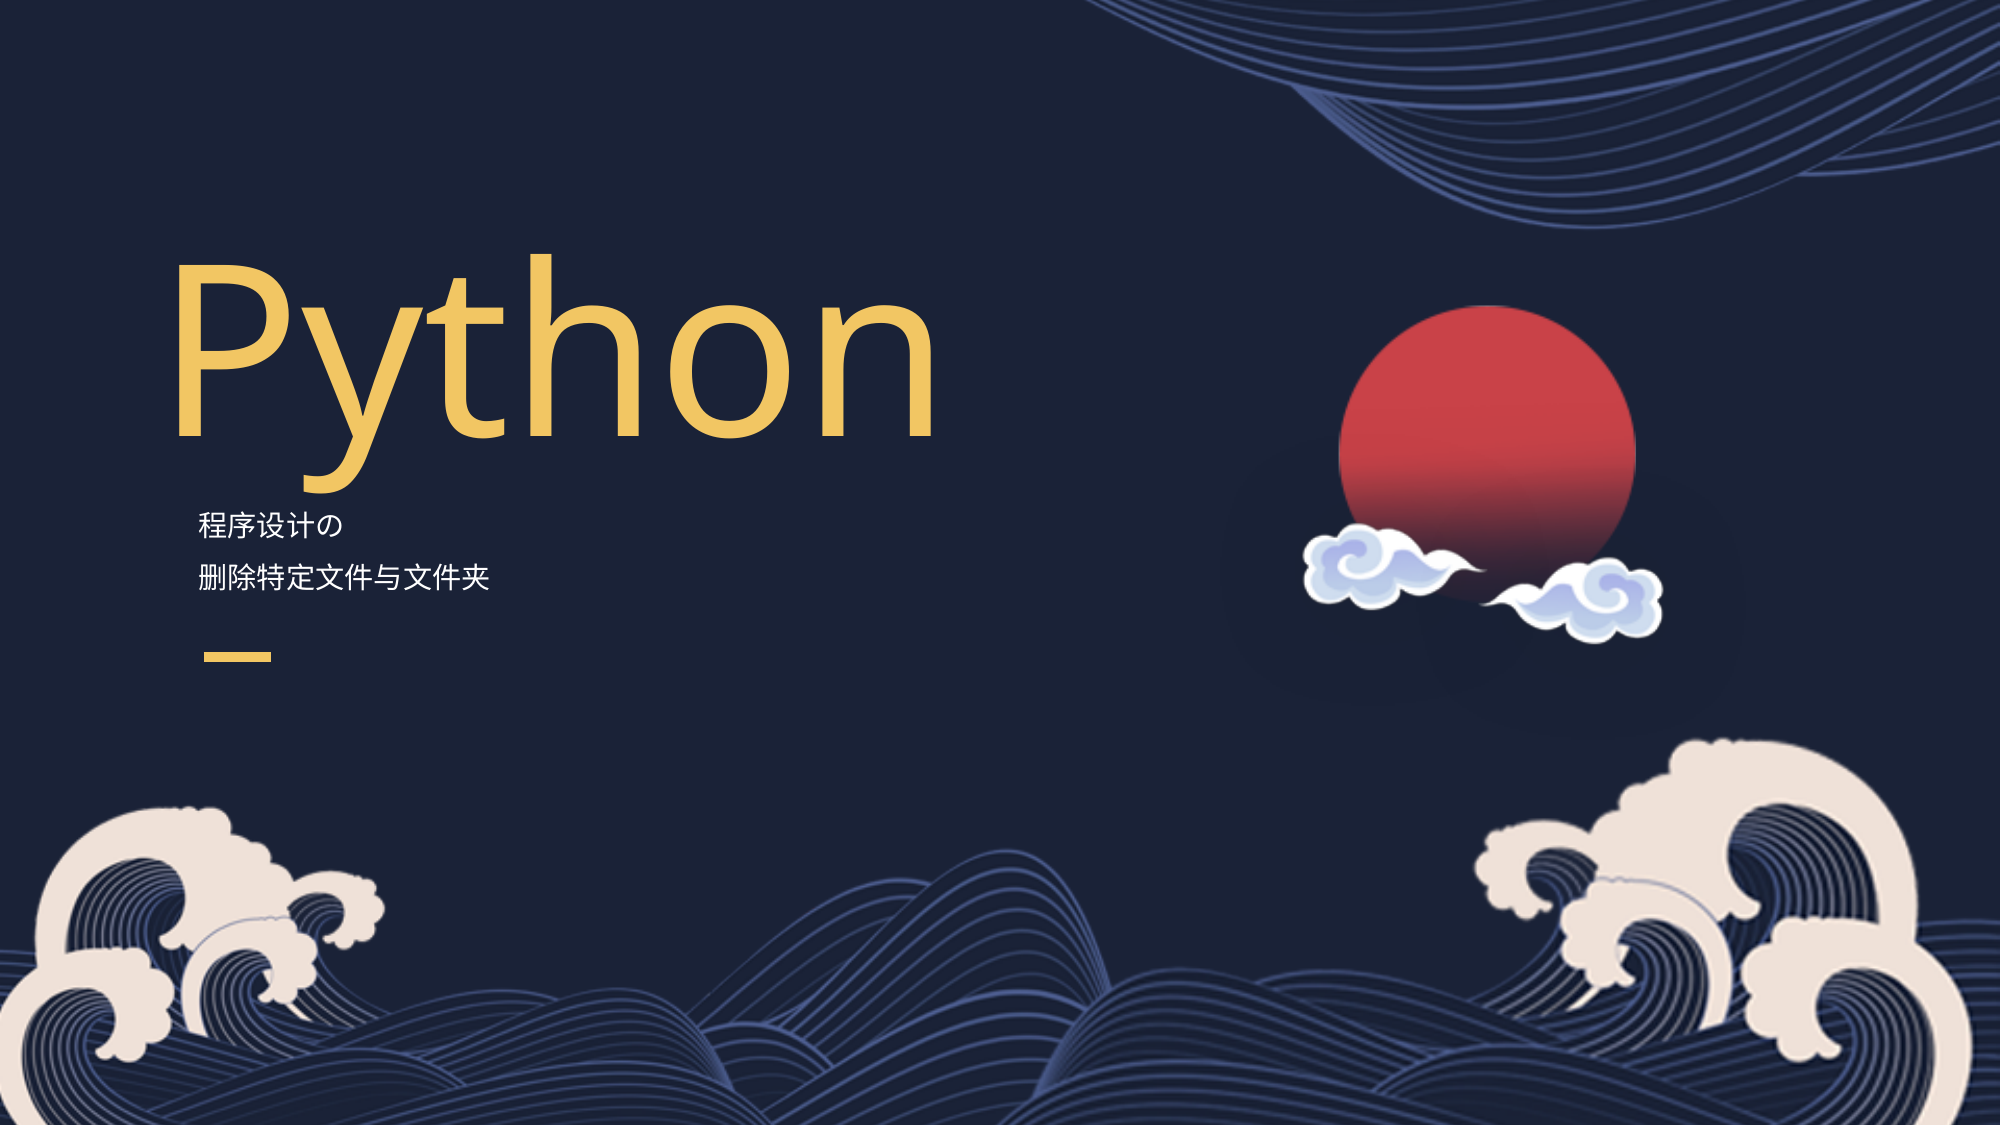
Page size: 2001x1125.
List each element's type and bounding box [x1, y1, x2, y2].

text_box [1121, 398, 1845, 785]
picture [0, 0, 2000, 701]
text_box [0, 682, 2000, 1125]
text_box [163, 189, 998, 657]
